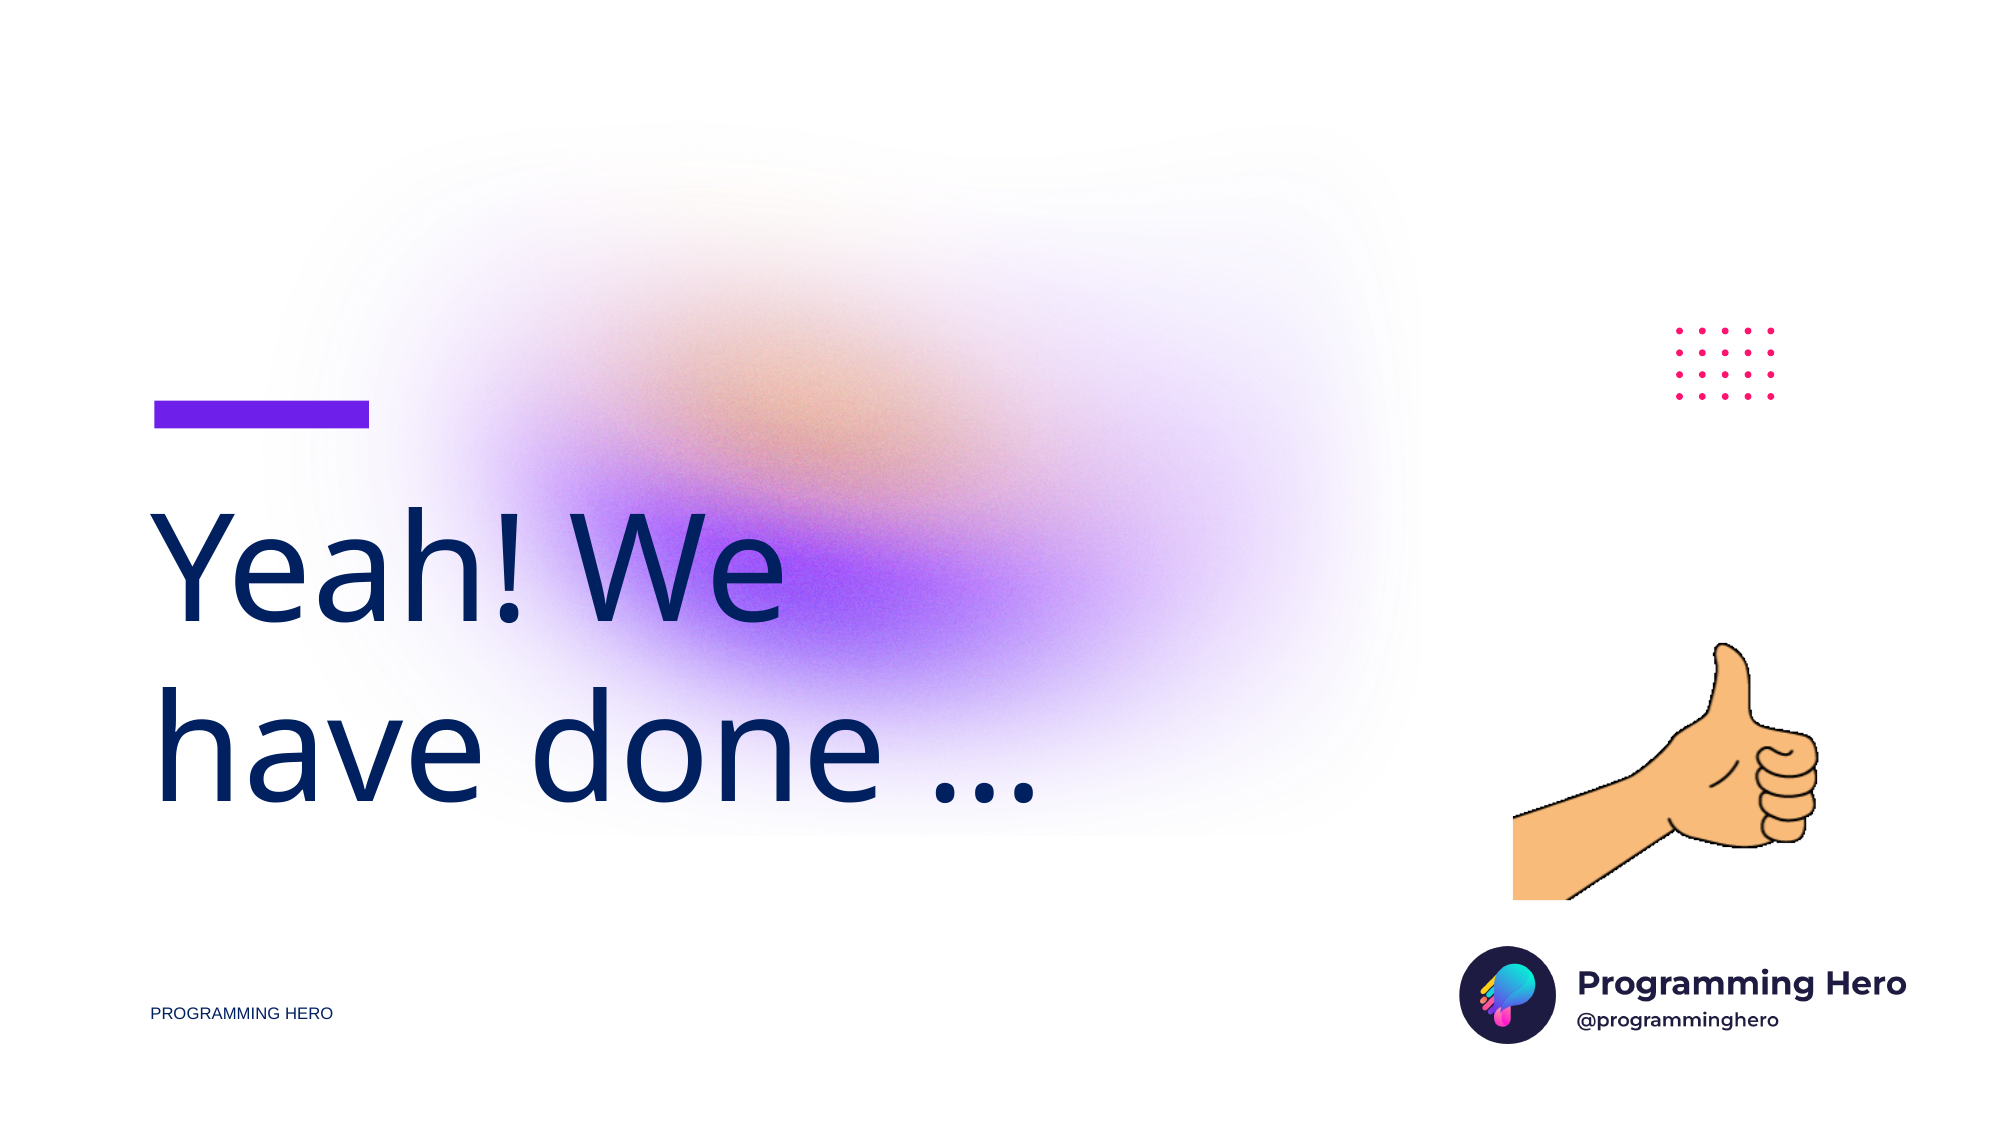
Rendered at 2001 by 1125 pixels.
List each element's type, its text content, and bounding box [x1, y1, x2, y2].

text_box Yeah! We have done … [135, 463, 257, 839]
picture [1479, 604, 1861, 921]
picture [1458, 946, 1907, 1044]
picture [261, 121, 1422, 836]
text_box PROGRAMMING HERO [135, 995, 544, 1031]
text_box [1675, 327, 1775, 401]
text_box [154, 400, 256, 429]
